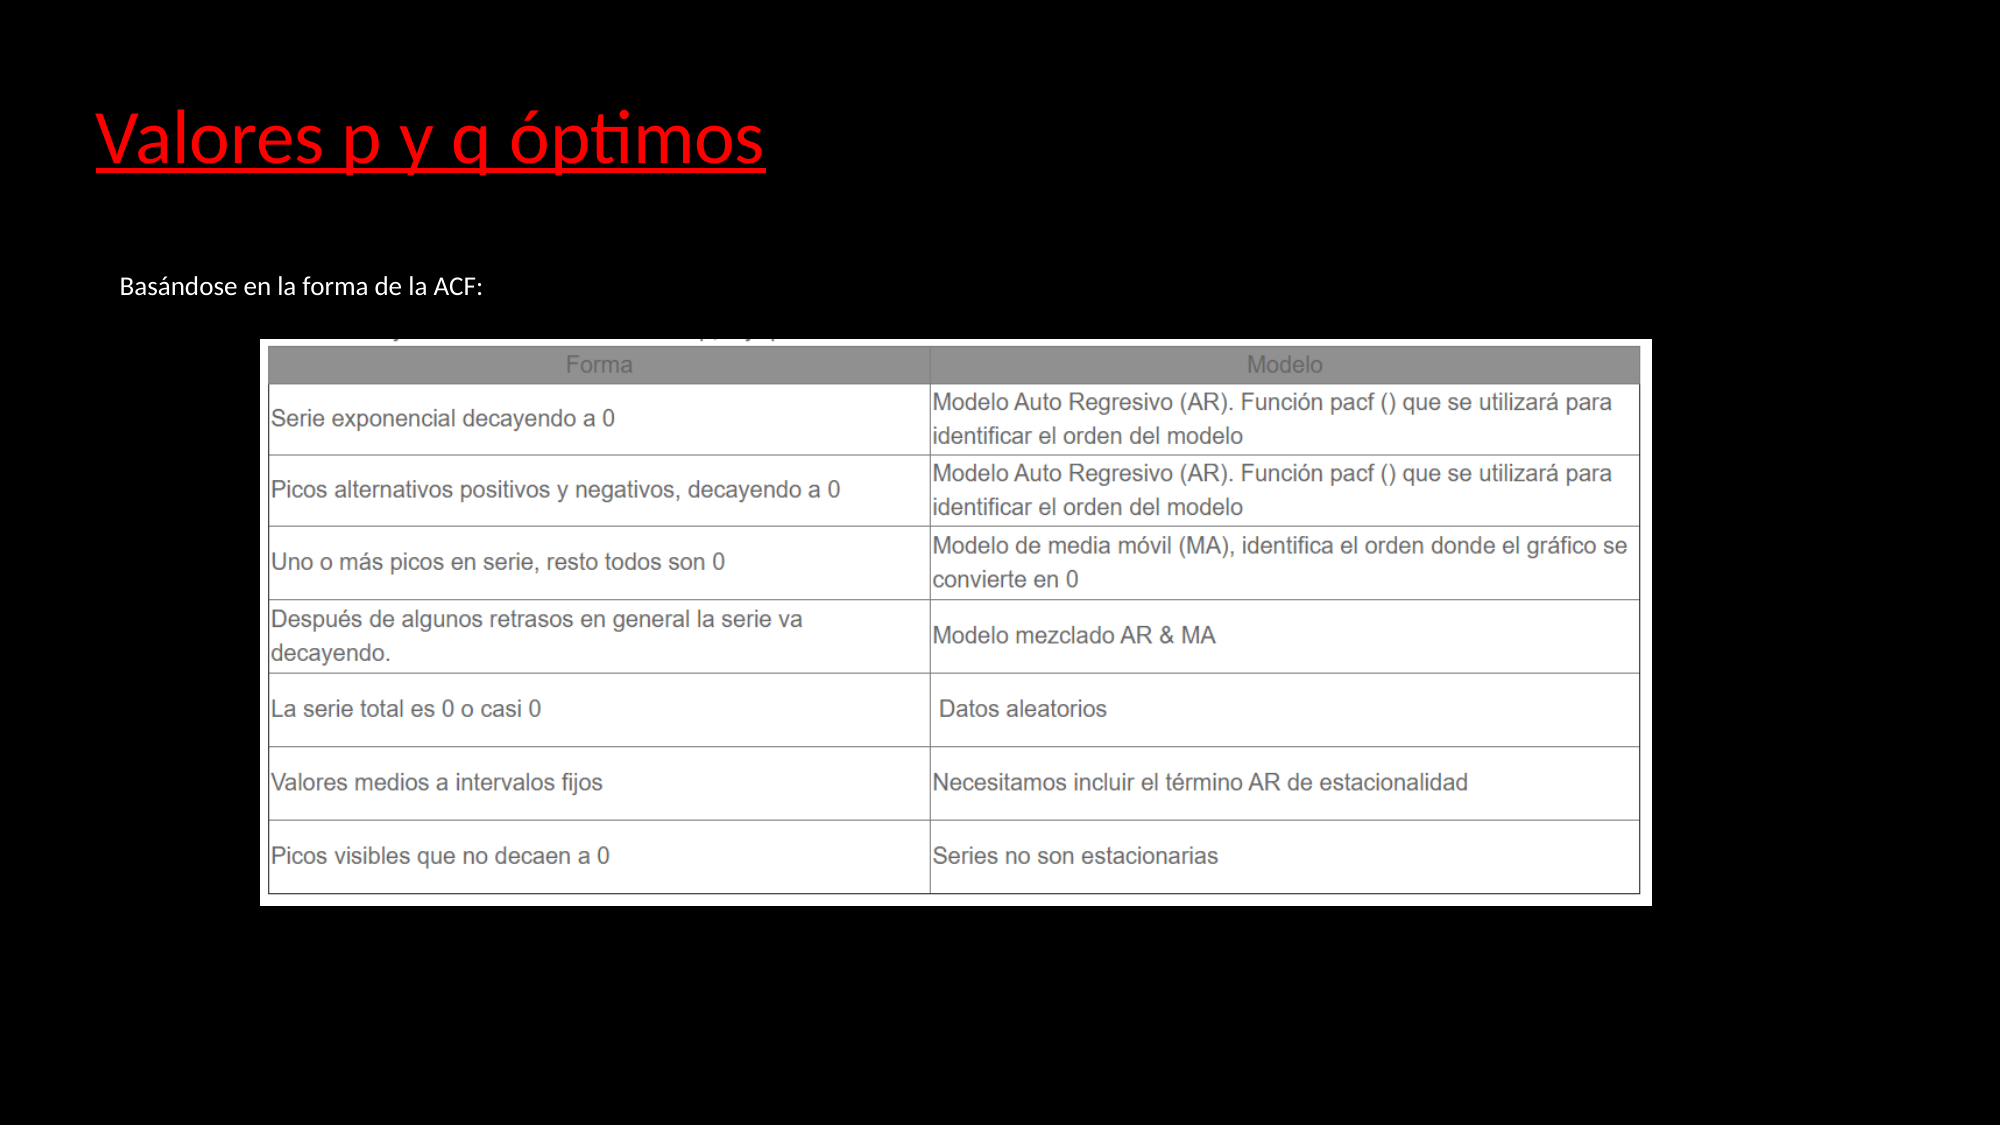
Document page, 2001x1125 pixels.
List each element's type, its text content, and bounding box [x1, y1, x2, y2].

picture [260, 339, 1652, 906]
text_box Basándose en la forma de la ACF: [104, 253, 1806, 660]
title Valores p y q óptimos [80, 52, 1806, 224]
